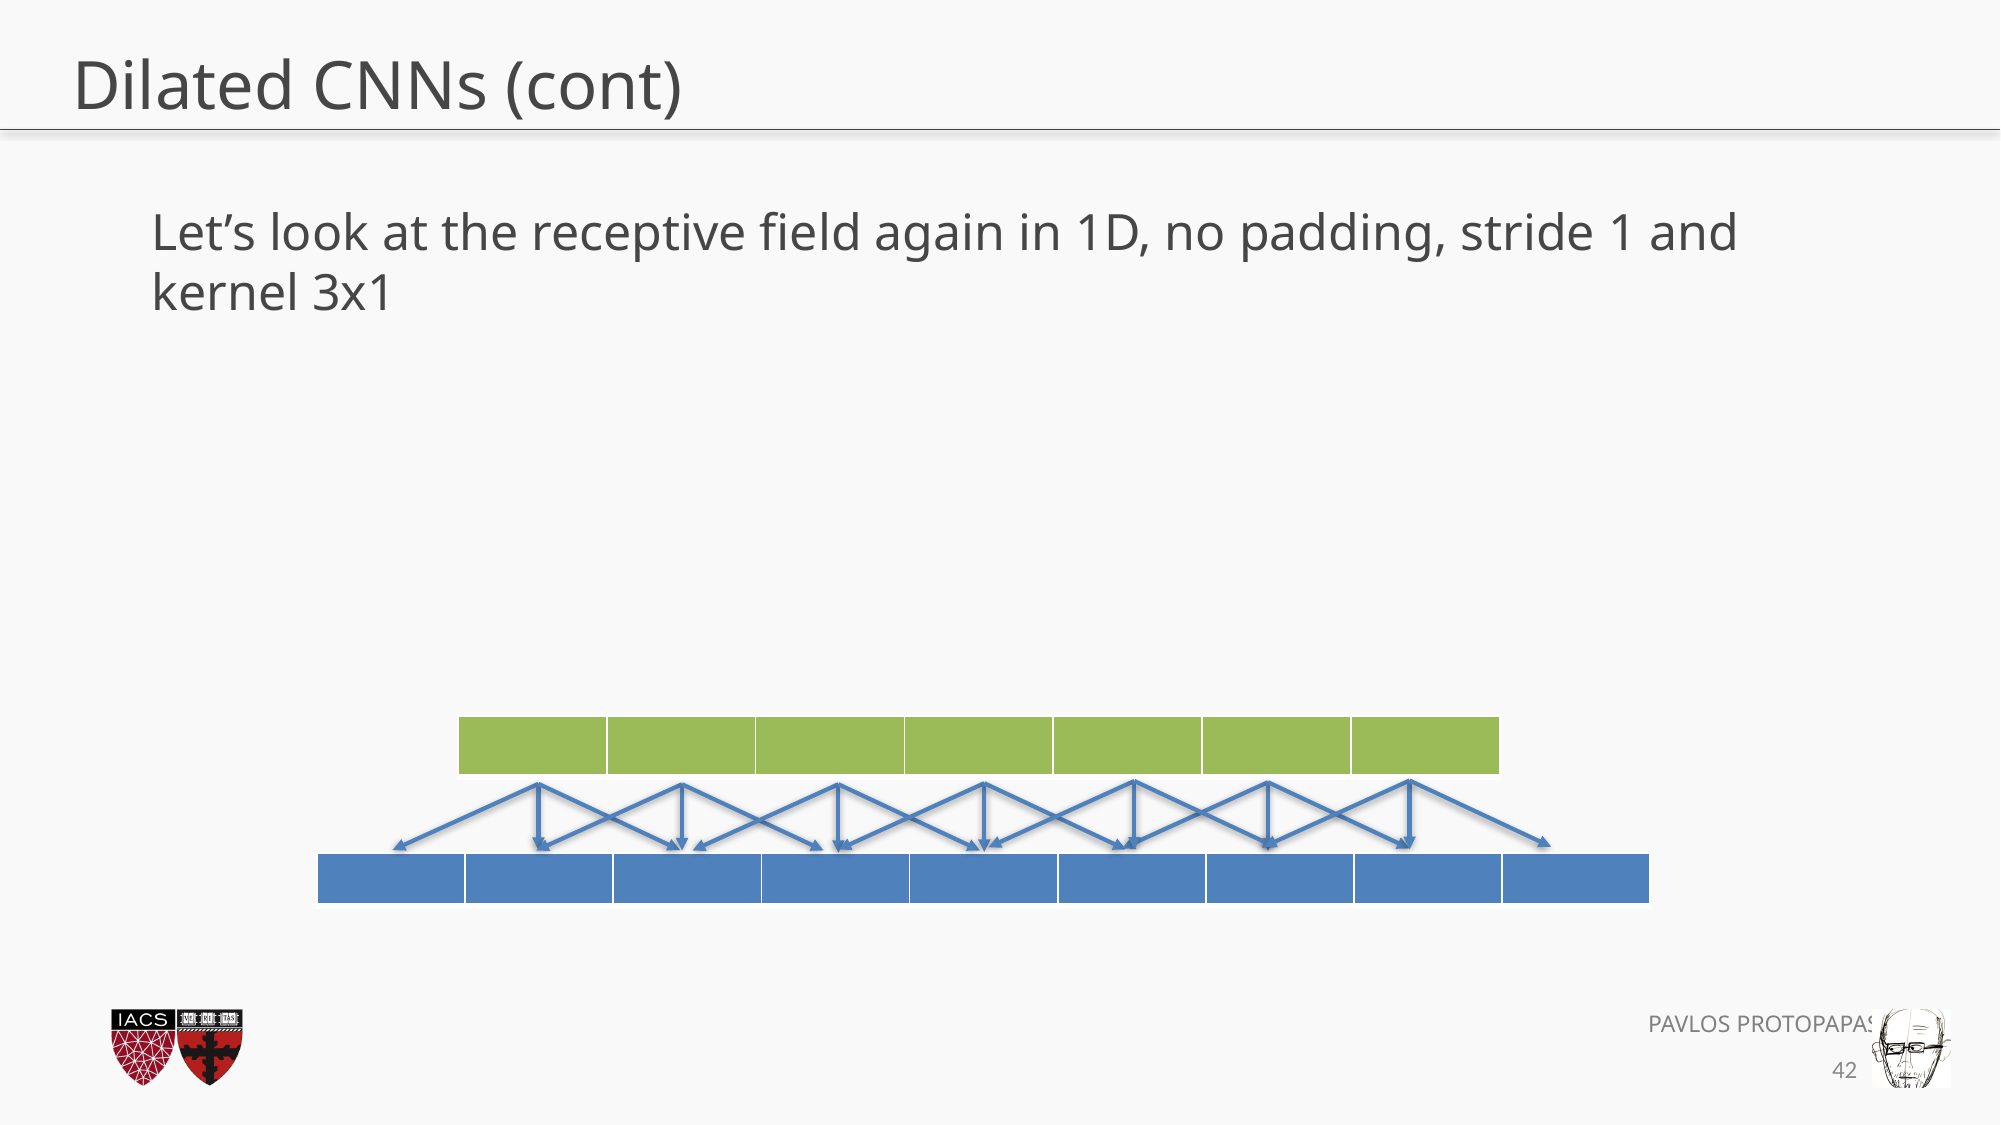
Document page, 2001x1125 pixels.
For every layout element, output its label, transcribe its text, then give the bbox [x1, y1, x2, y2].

picture [1872, 1009, 1951, 1088]
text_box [692, 784, 834, 854]
table_header [762, 862, 909, 903]
table_header [1352, 717, 1499, 774]
table_header [910, 860, 1057, 903]
table_header [318, 854, 464, 903]
table_header [1355, 860, 1501, 903]
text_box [681, 784, 690, 851]
list Let’s look at the receptive field again in 1D, no padding, stride 1 and kernel 3x1 [136, 193, 1831, 540]
table_header [756, 717, 904, 774]
table_header [459, 717, 606, 774]
table_header [614, 860, 761, 903]
table_header [608, 717, 755, 774]
table_header [1207, 860, 1353, 903]
picture [109, 1009, 243, 1086]
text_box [535, 784, 678, 851]
table_header [466, 859, 612, 903]
title Dilated CNNs (cont) [57, 35, 1943, 162]
slide_number 42 [1405, 1038, 1873, 1099]
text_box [838, 780, 1552, 853]
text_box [392, 783, 534, 851]
table_header [1503, 854, 1649, 903]
table_header [1203, 717, 1350, 774]
table_header [905, 717, 1052, 774]
table_header [1054, 717, 1201, 774]
table_header [1059, 860, 1205, 903]
